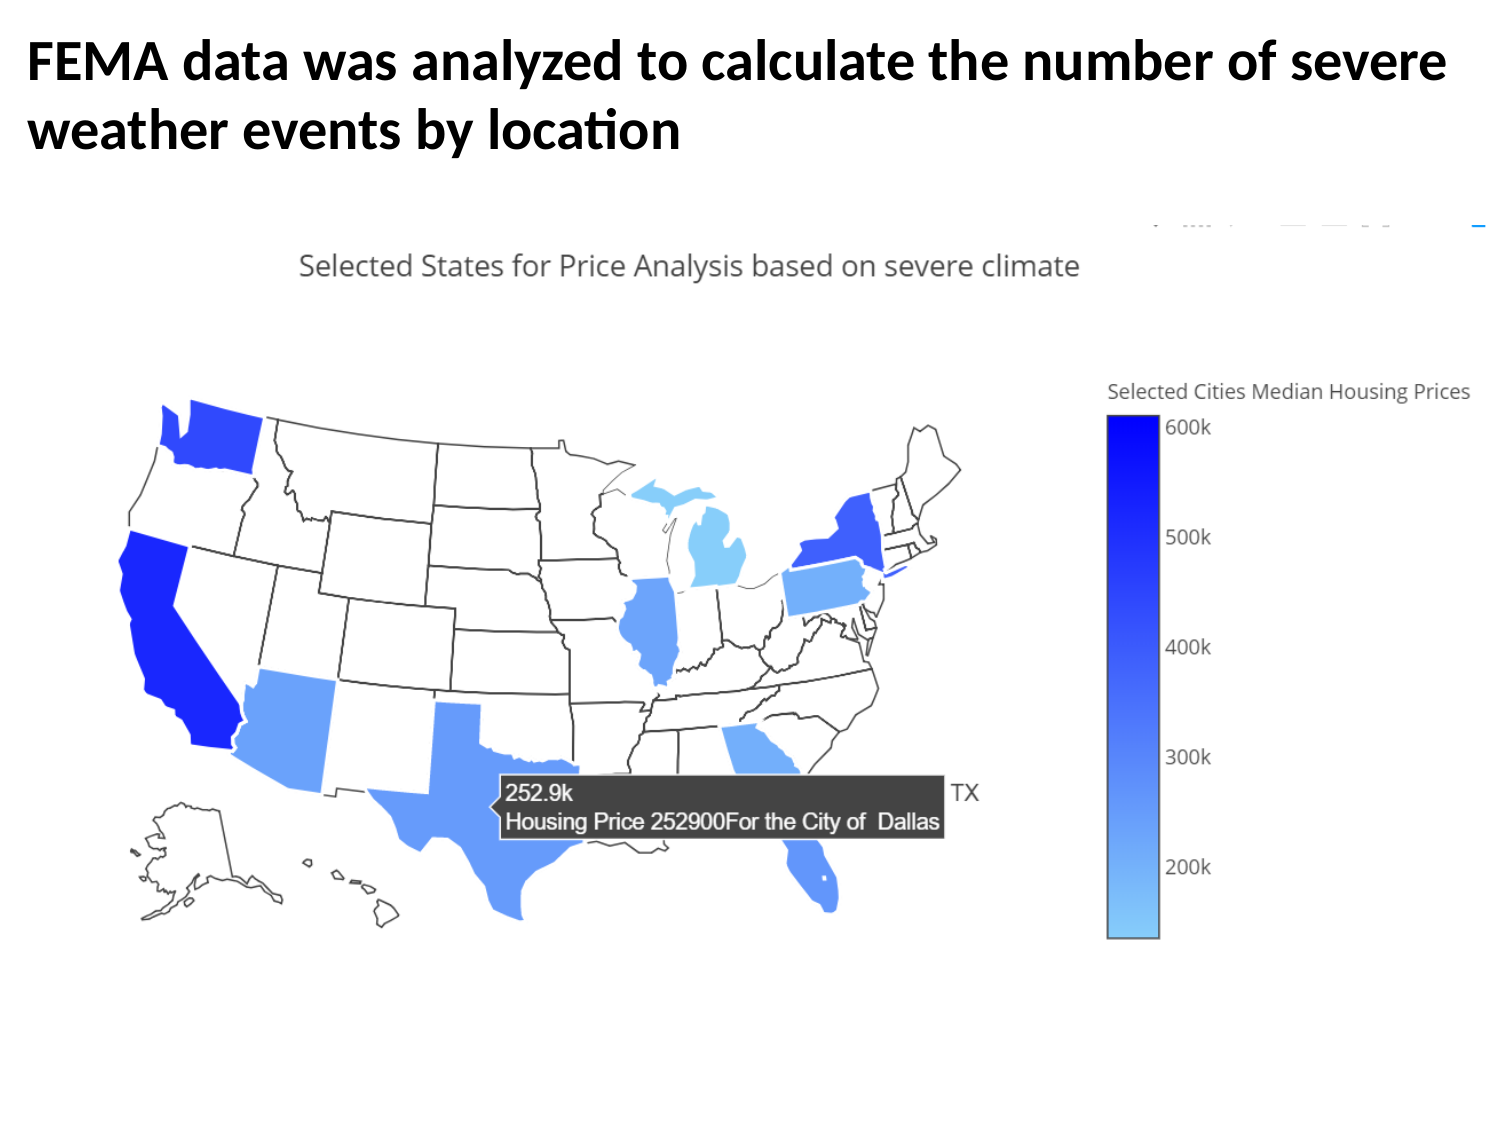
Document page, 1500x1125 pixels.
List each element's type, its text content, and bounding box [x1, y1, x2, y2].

title FEMA data was analyzed to calculate the number of severe weather events by location [12, 14, 1475, 171]
picture [1, 224, 1486, 1013]
